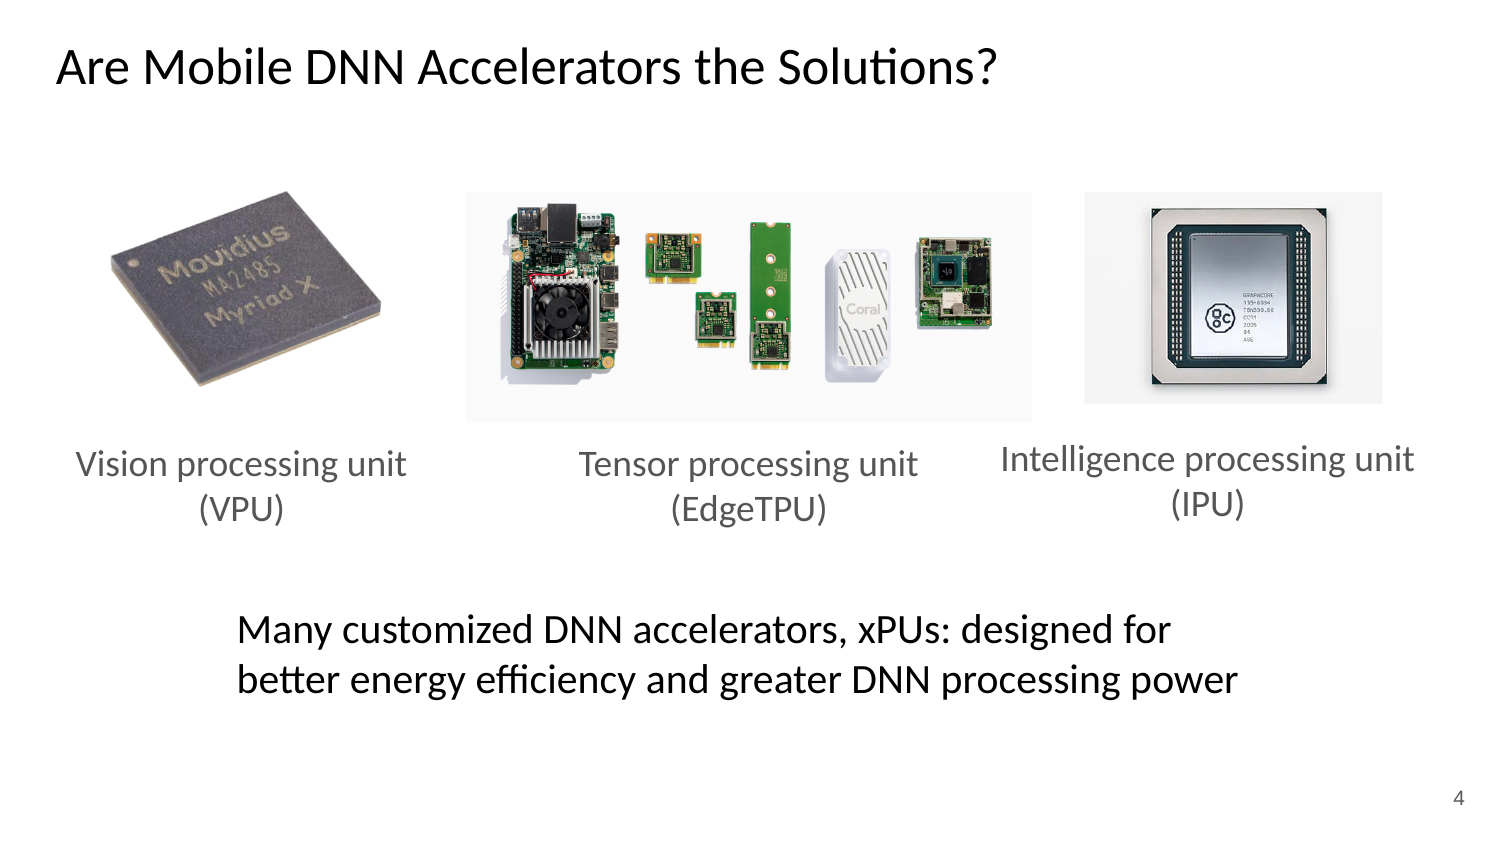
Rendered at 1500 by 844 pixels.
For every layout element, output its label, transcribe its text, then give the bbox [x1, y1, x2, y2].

picture [81, 155, 403, 408]
slide_number ‹#› [1389, 764, 1480, 830]
picture [1084, 191, 1383, 404]
title Are Mobile DNN Accelerators the Solutions? [40, 16, 1439, 111]
picture [465, 191, 1033, 423]
text_box Vision processing unit (VPU) [44, 419, 439, 549]
text_box Tensor processing unit (EdgeTPU) [551, 432, 947, 549]
text_box Many customized DNN accelerators, xPUs: designed for better energy efficiency and greater DNN processing power [221, 586, 1269, 729]
text_box Intelligence processing unit (IPU) [980, 419, 1435, 549]
